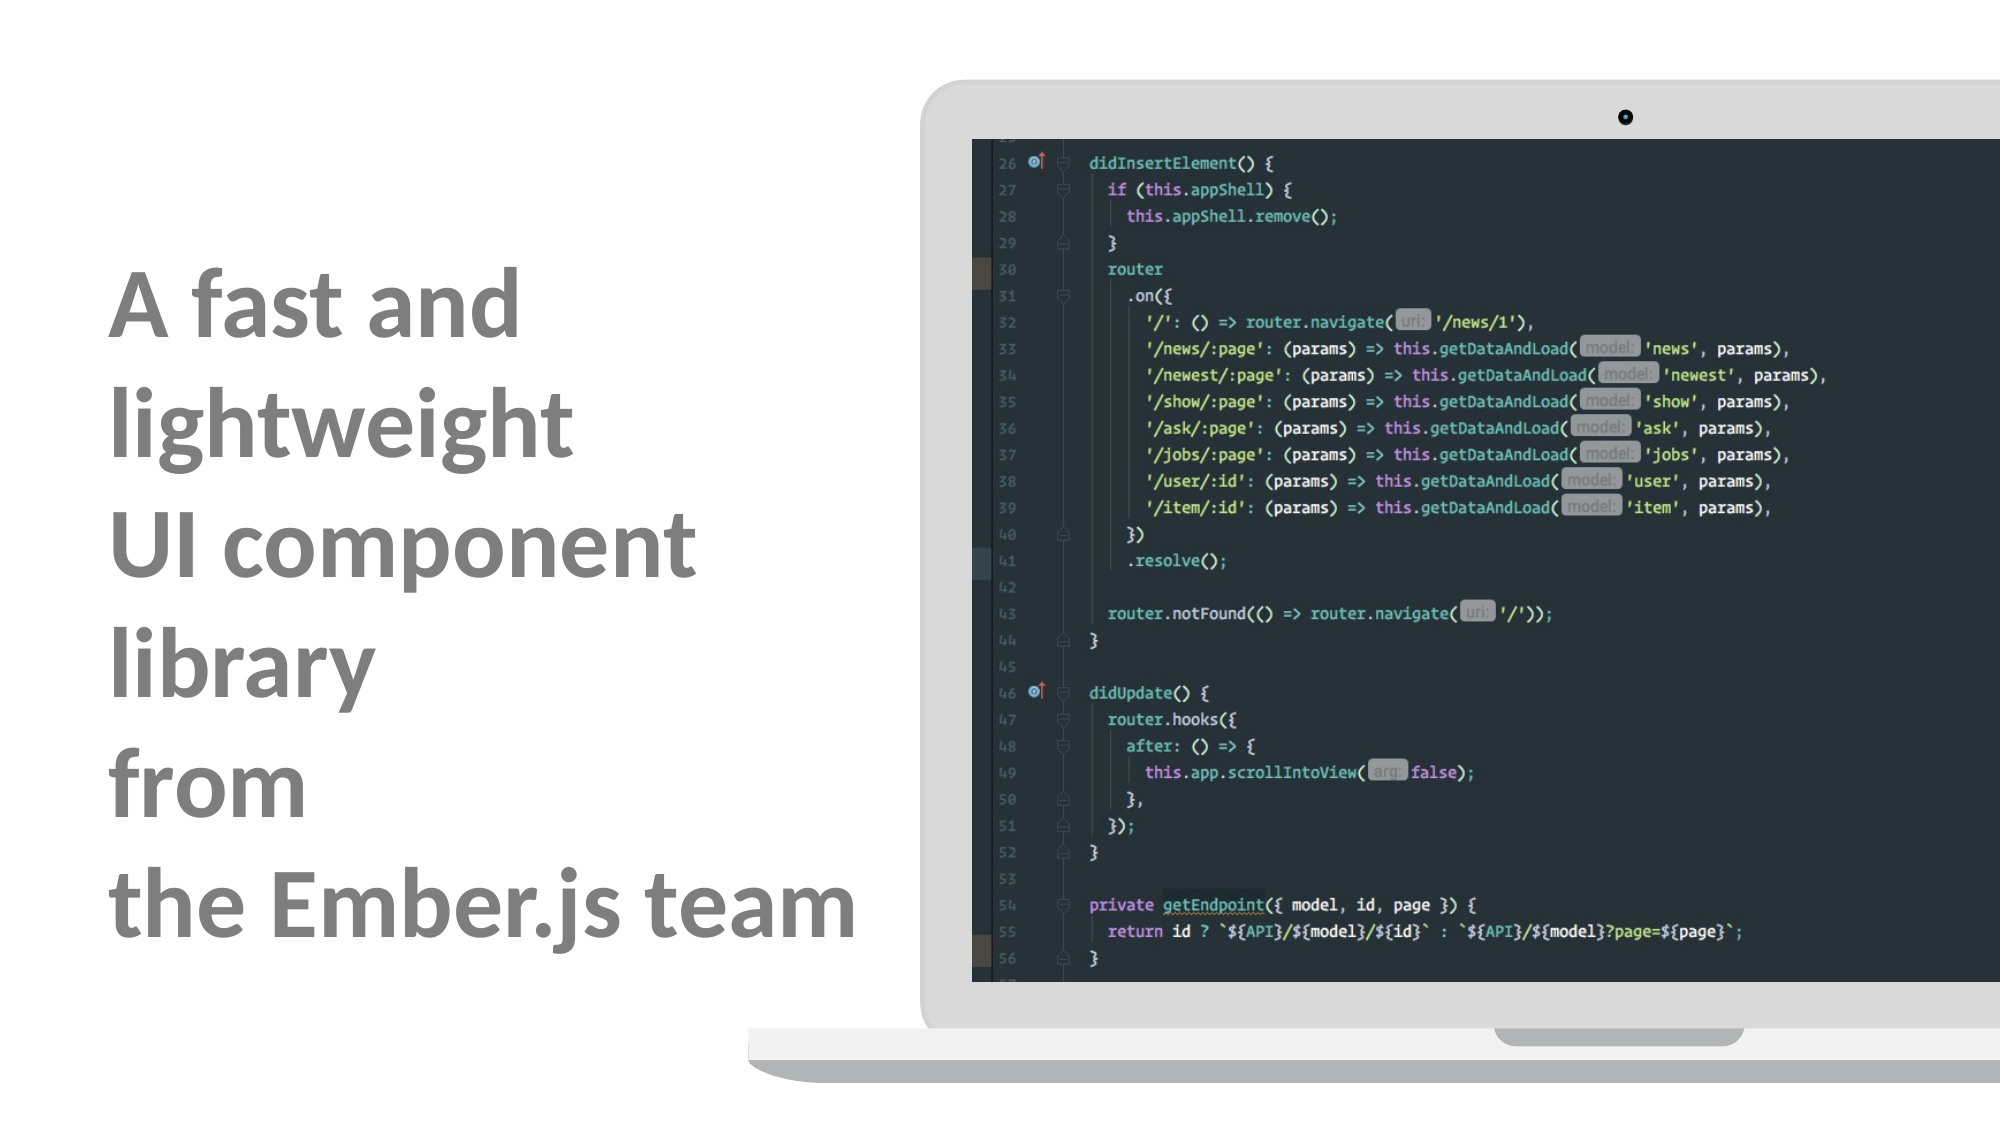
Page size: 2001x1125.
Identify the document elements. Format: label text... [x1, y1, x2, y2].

picture [972, 139, 2000, 982]
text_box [748, 79, 2000, 1083]
text_box A fast and lightweight UI component library from the Ember.js team [93, 230, 748, 965]
